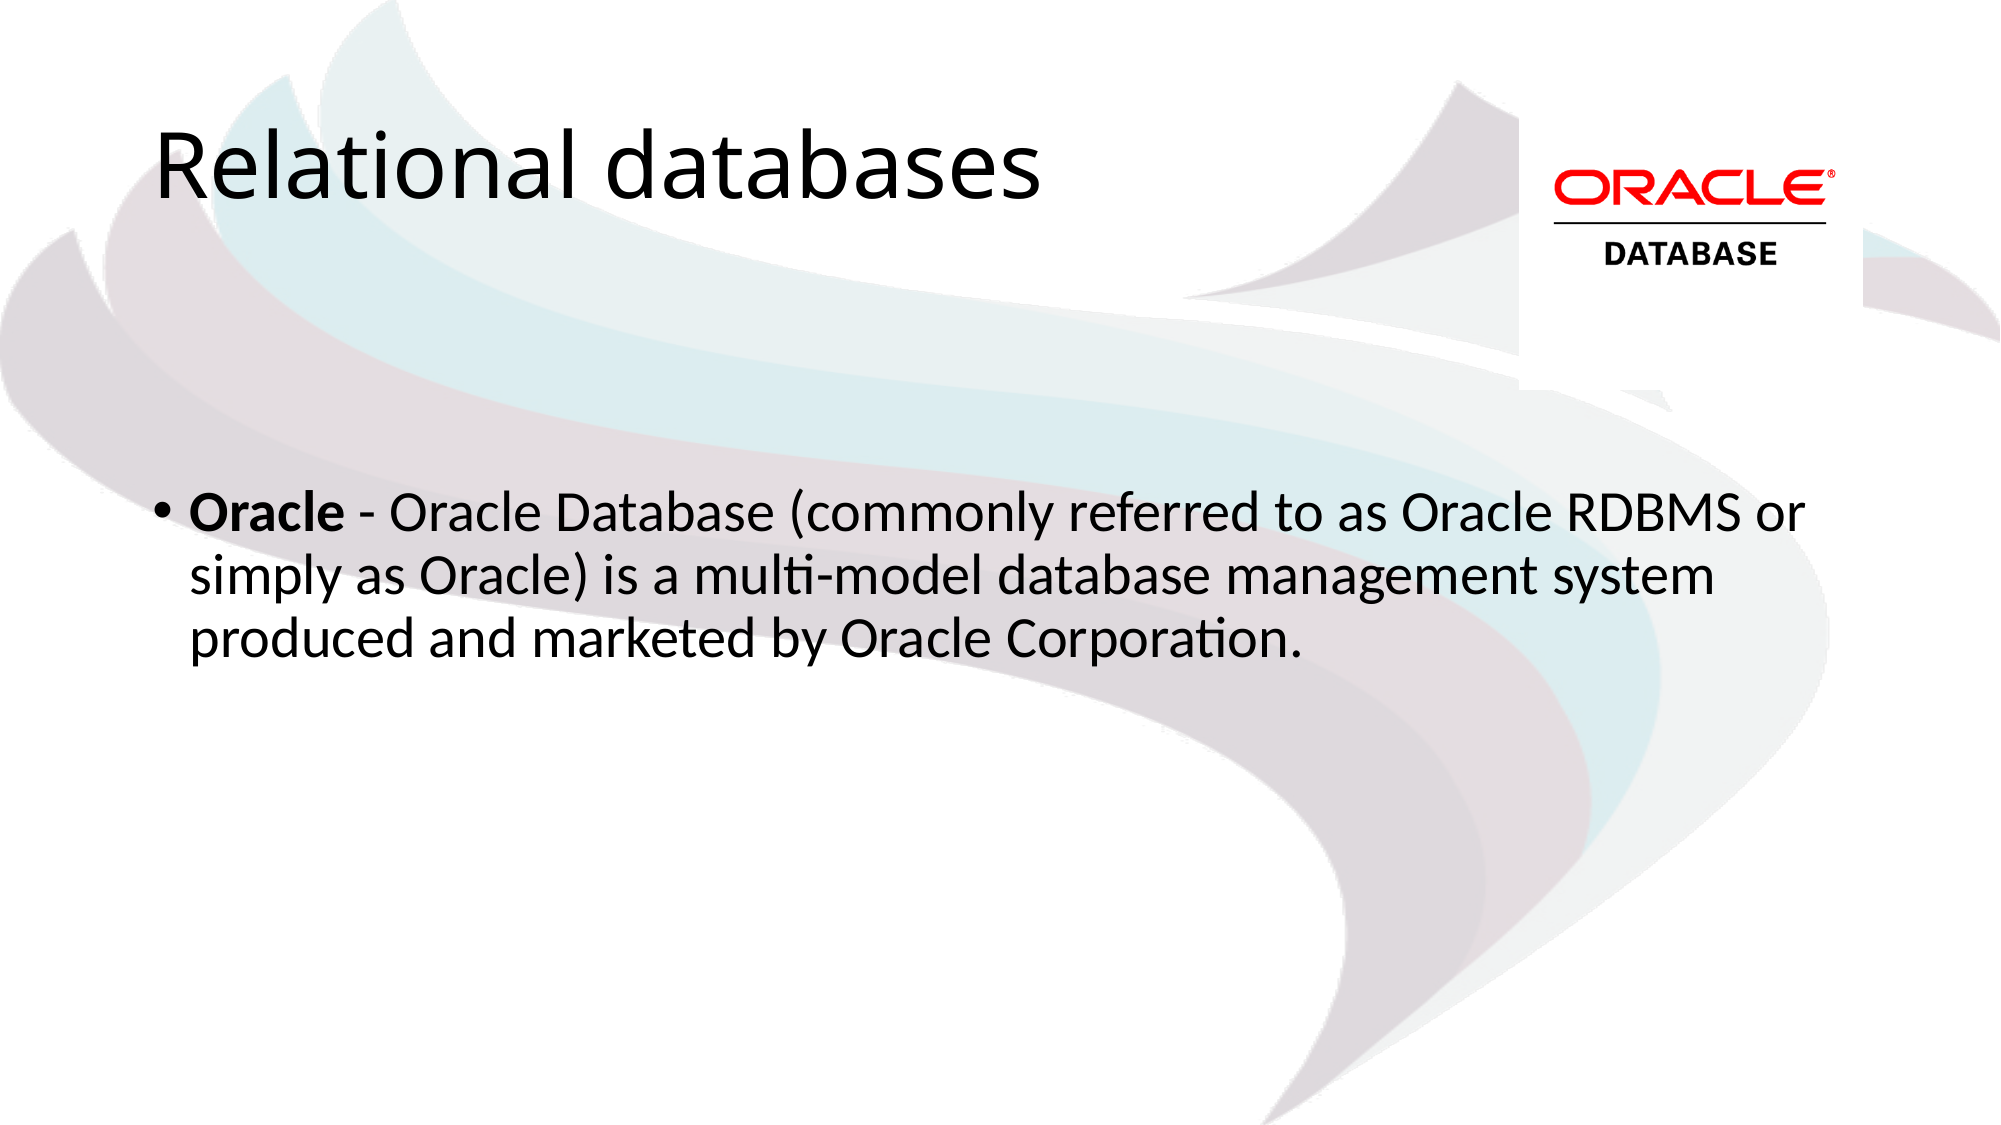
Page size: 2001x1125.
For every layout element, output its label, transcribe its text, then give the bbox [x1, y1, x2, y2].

picture [1519, 46, 1863, 390]
list Oracle - Oracle Database (commonly referred to as Oracle RDBMS or simply as Oracle) is a multi-model database management system produced and marketed by Oracle Corporation. [137, 299, 1863, 1014]
title Relational databases [137, 59, 1519, 278]
